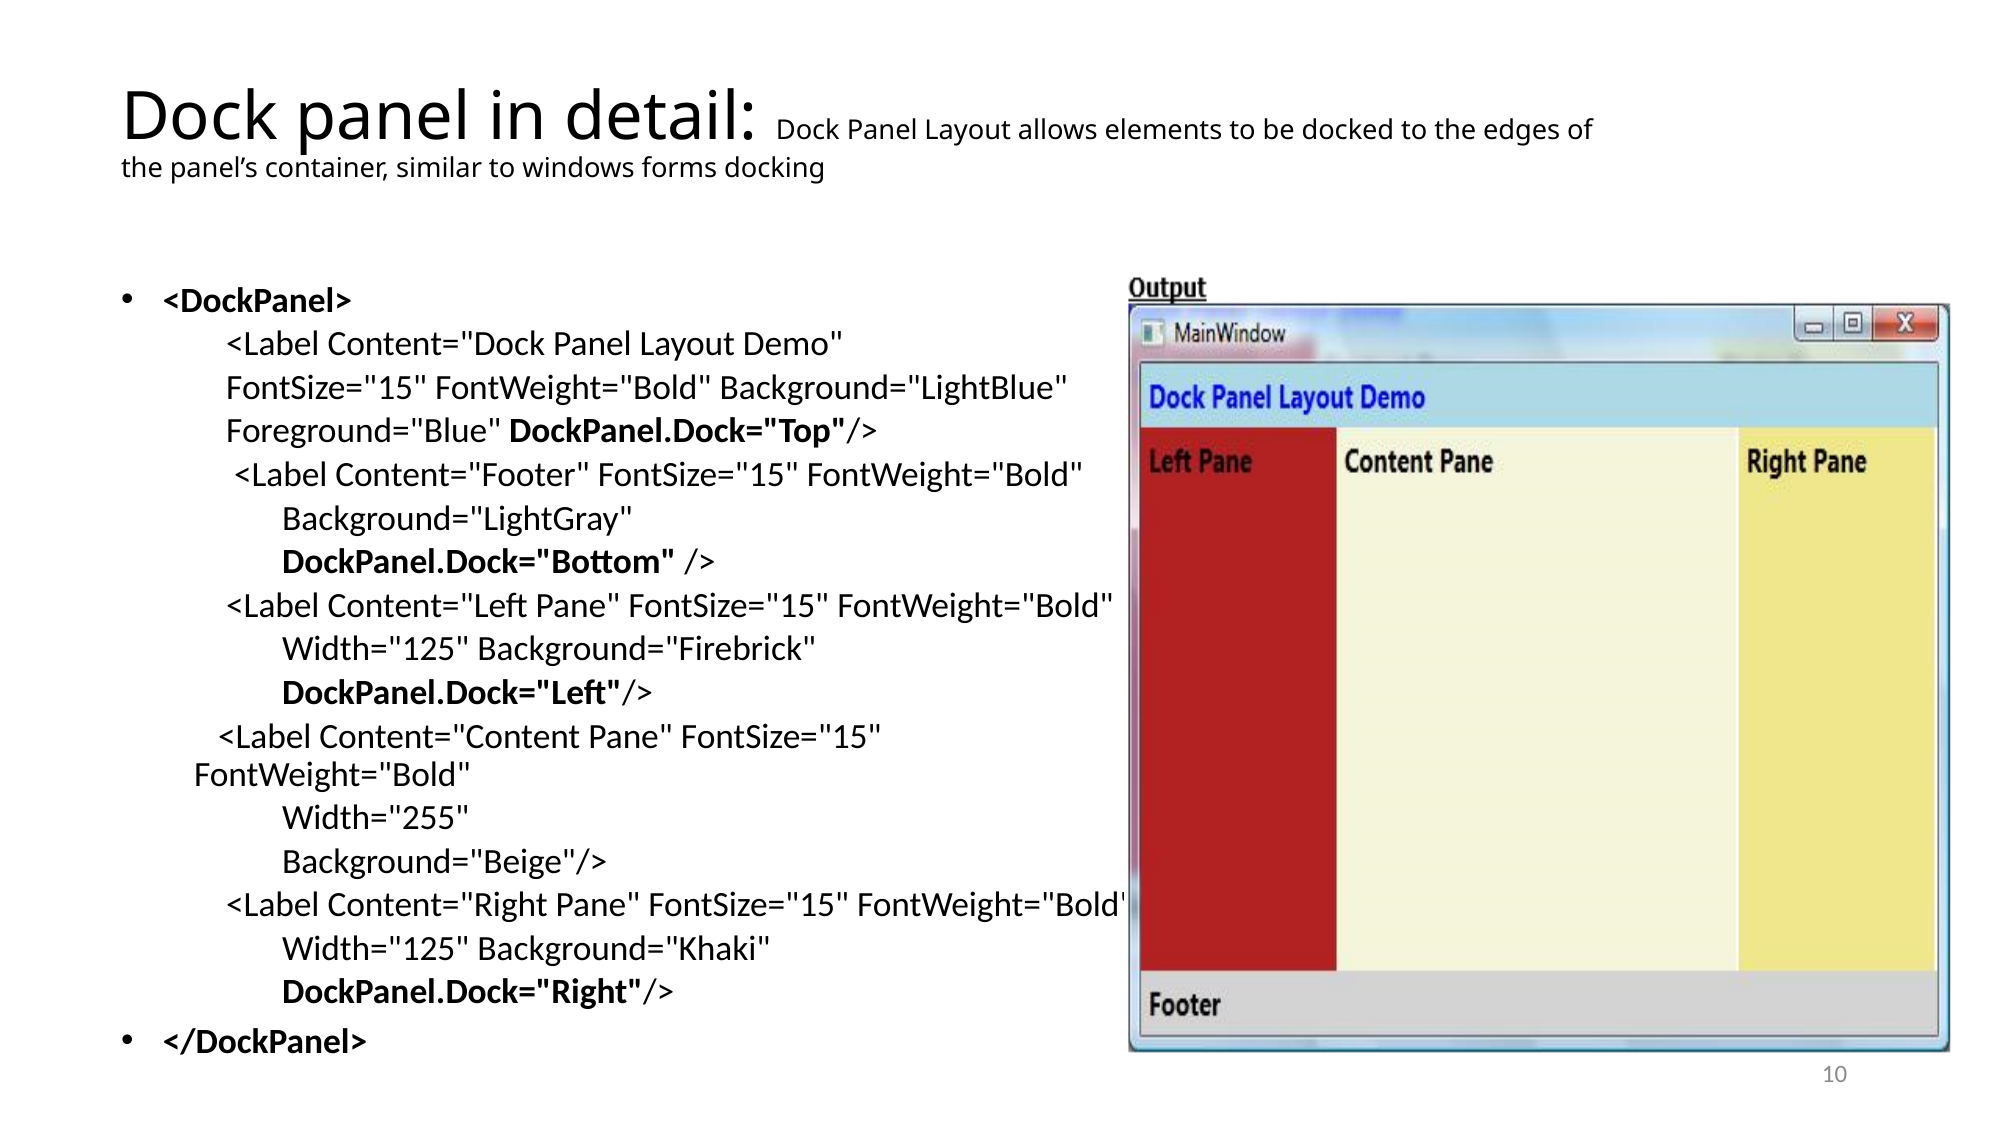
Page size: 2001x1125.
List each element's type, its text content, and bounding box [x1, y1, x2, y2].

picture [1124, 274, 1955, 1059]
title Dock panel in detail: Dock Panel Layout allows elements to be docked to the edges of the panel’s container, similar to windows forms docking [106, 74, 1649, 224]
list <DockPanel> <Label Content="Dock Panel Layout Demo" FontSize="15" FontWeight="Bold" Background="LightBlue" Foreground="Blue" DockPanel.Dock="Top"/> <Label Content="Footer" FontSize="15" FontWeight="Bold" Background="LightGray" DockPanel.Dock="Bottom" /> <Label Content="Left Pane" FontSize="15" FontWeight="Bold" Width="125" Background="Firebrick" DockPanel.Dock="Left"/> <Label Content="Content Pane" FontSize="15" FontWeight="Bold" Width="255" Background="Beige"/> <Label Content="Right Pane" FontSize="15" FontWeight="Bold" Width="125" Background="Khaki" DockPanel.Dock="Right"/> </DockPanel> [106, 274, 1152, 1123]
slide_number 10 [1412, 1059, 1863, 1103]
